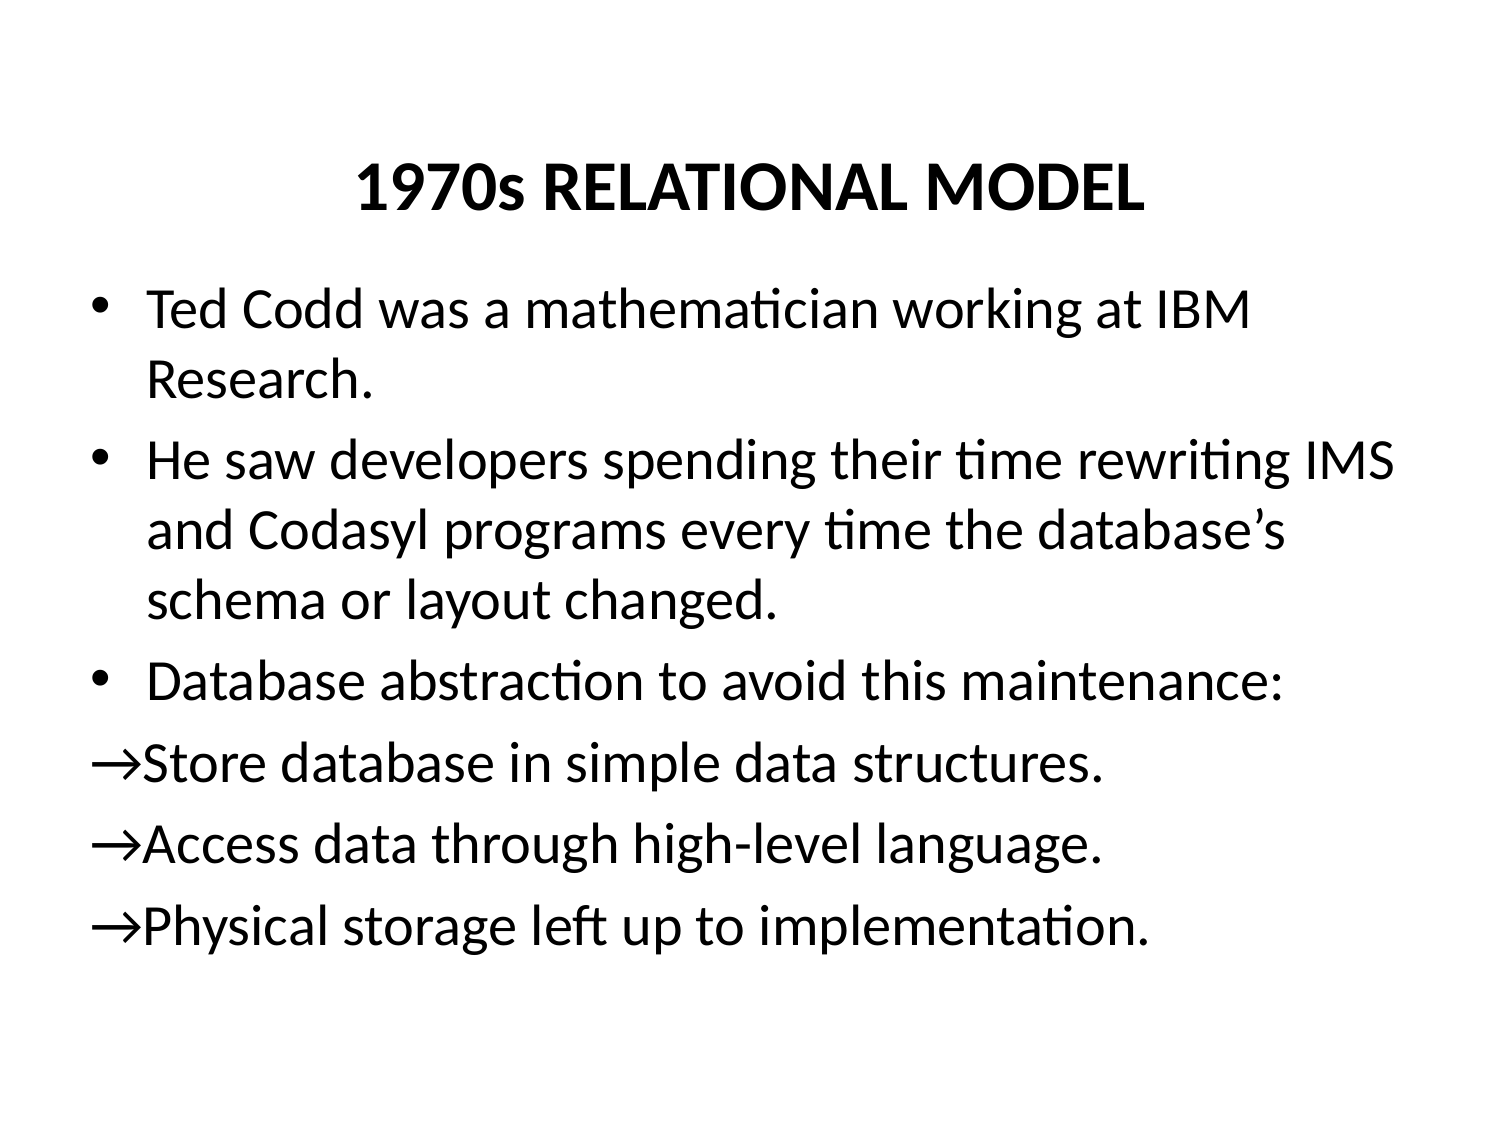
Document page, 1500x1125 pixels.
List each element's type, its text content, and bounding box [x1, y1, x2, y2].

list Ted Codd was a mathematician working at IBM Research. He saw developers spending their time rewriting IMS and Codasyl programs every time the database’s schema or layout changed. Database abstraction to avoid this maintenance: →Store database in simple data structures. →Access data through high-level language. →Physical storage left up to implementation. [75, 262, 1425, 1005]
title 1970s RELATIONAL MODEL [75, 45, 1425, 233]
